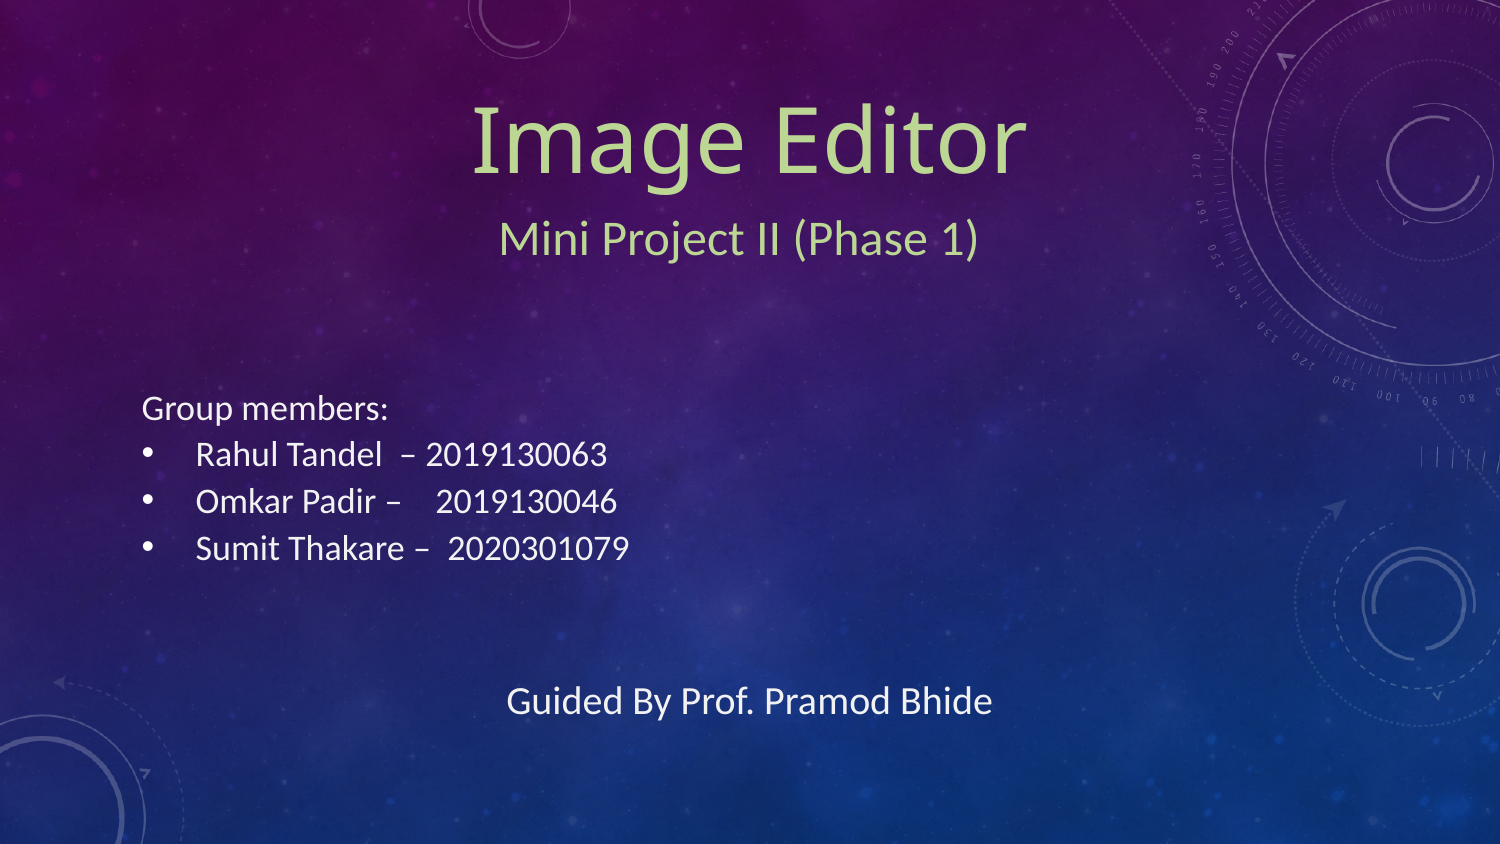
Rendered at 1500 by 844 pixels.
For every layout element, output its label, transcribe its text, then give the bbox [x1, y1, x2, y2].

picture [0, 0, 1500, 844]
title Image Editor [379, 73, 1120, 207]
list Group members: Rahul Tandel – 2019130063 Omkar Padir – 2019130046 Sumit Thakare – 2020301079 Guided By Prof. Pramod Bhide [126, 368, 1374, 747]
list Mini Project II (Phase 1) [483, 169, 1124, 273]
